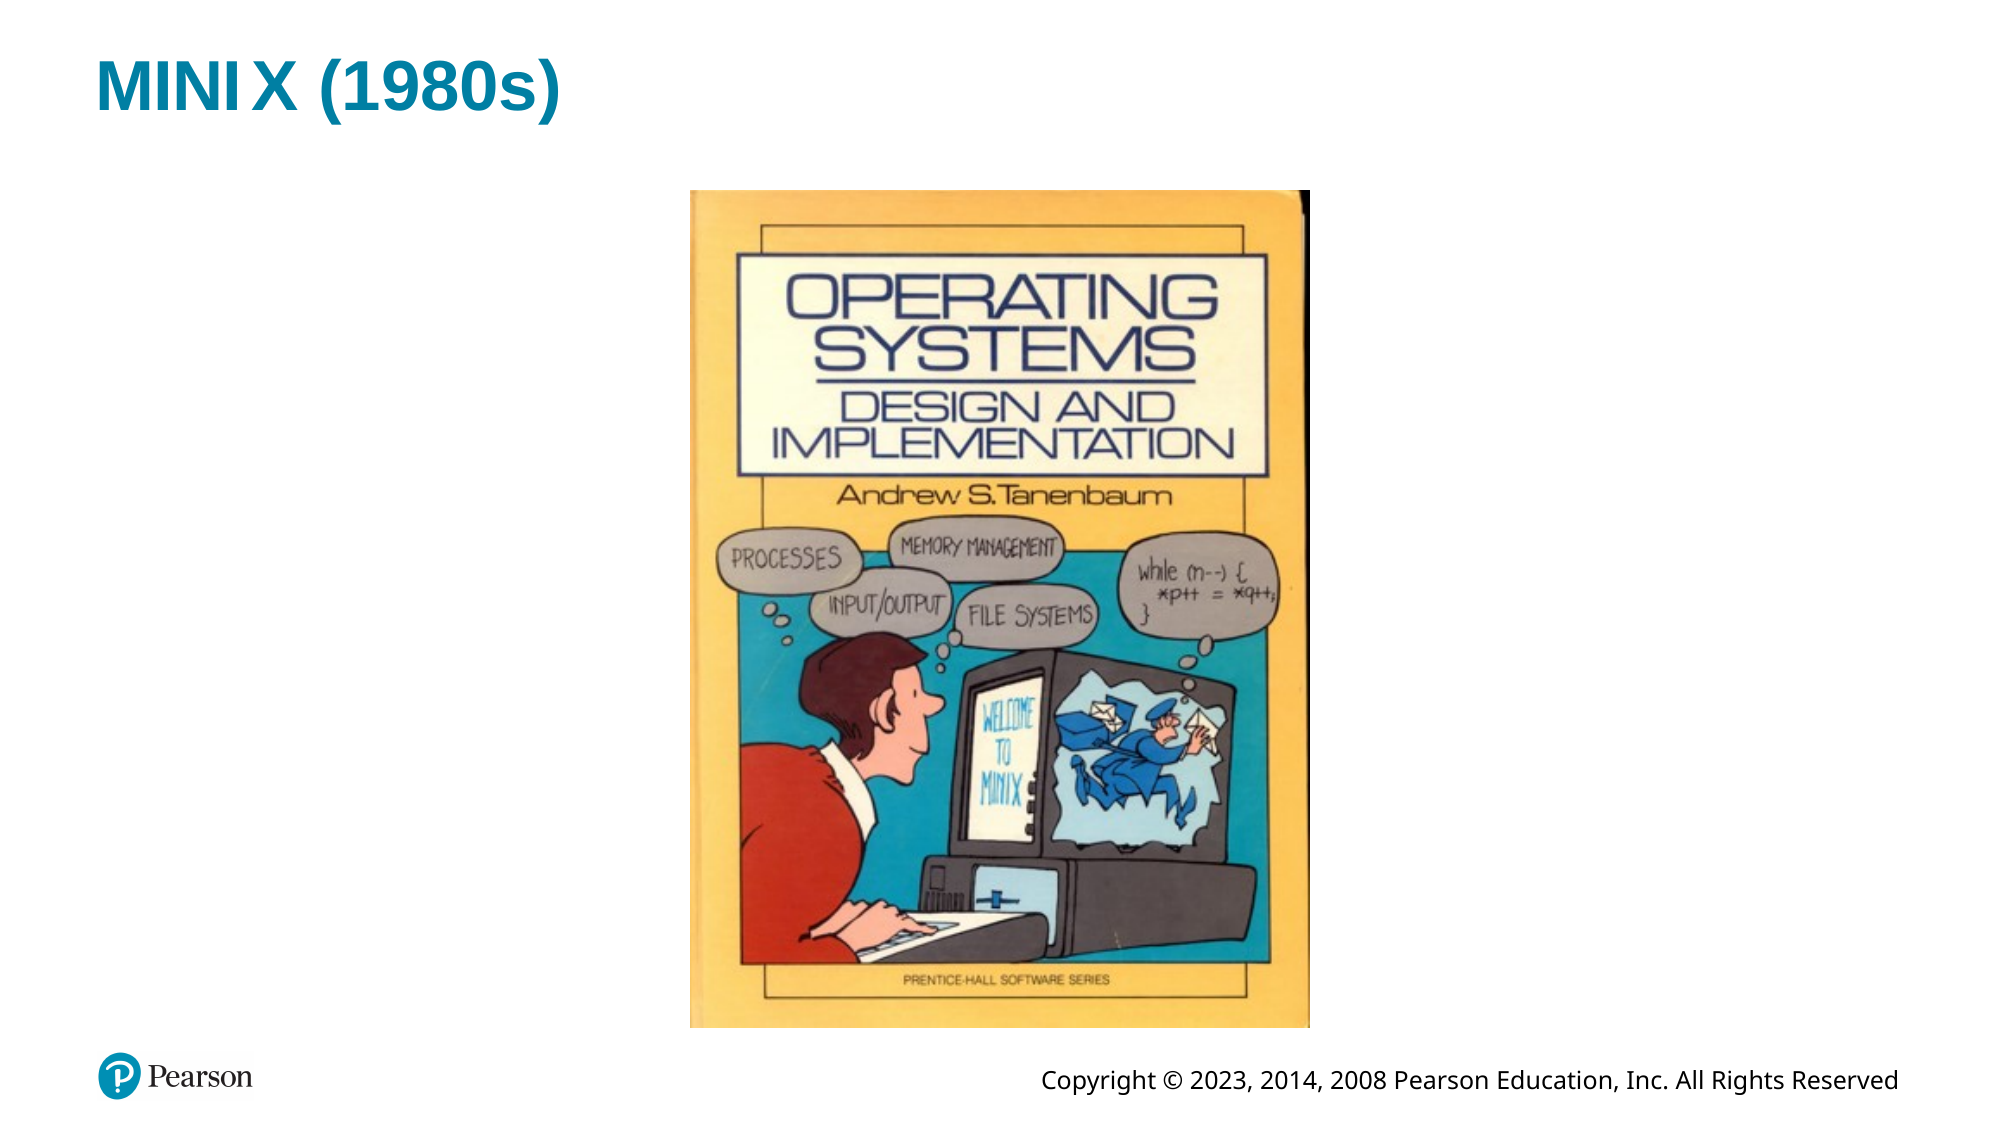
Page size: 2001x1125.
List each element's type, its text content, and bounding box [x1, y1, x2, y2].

picture [97, 1051, 254, 1101]
title M I N I X (1980s) [95, 0, 1906, 179]
picture [689, 190, 1310, 1029]
